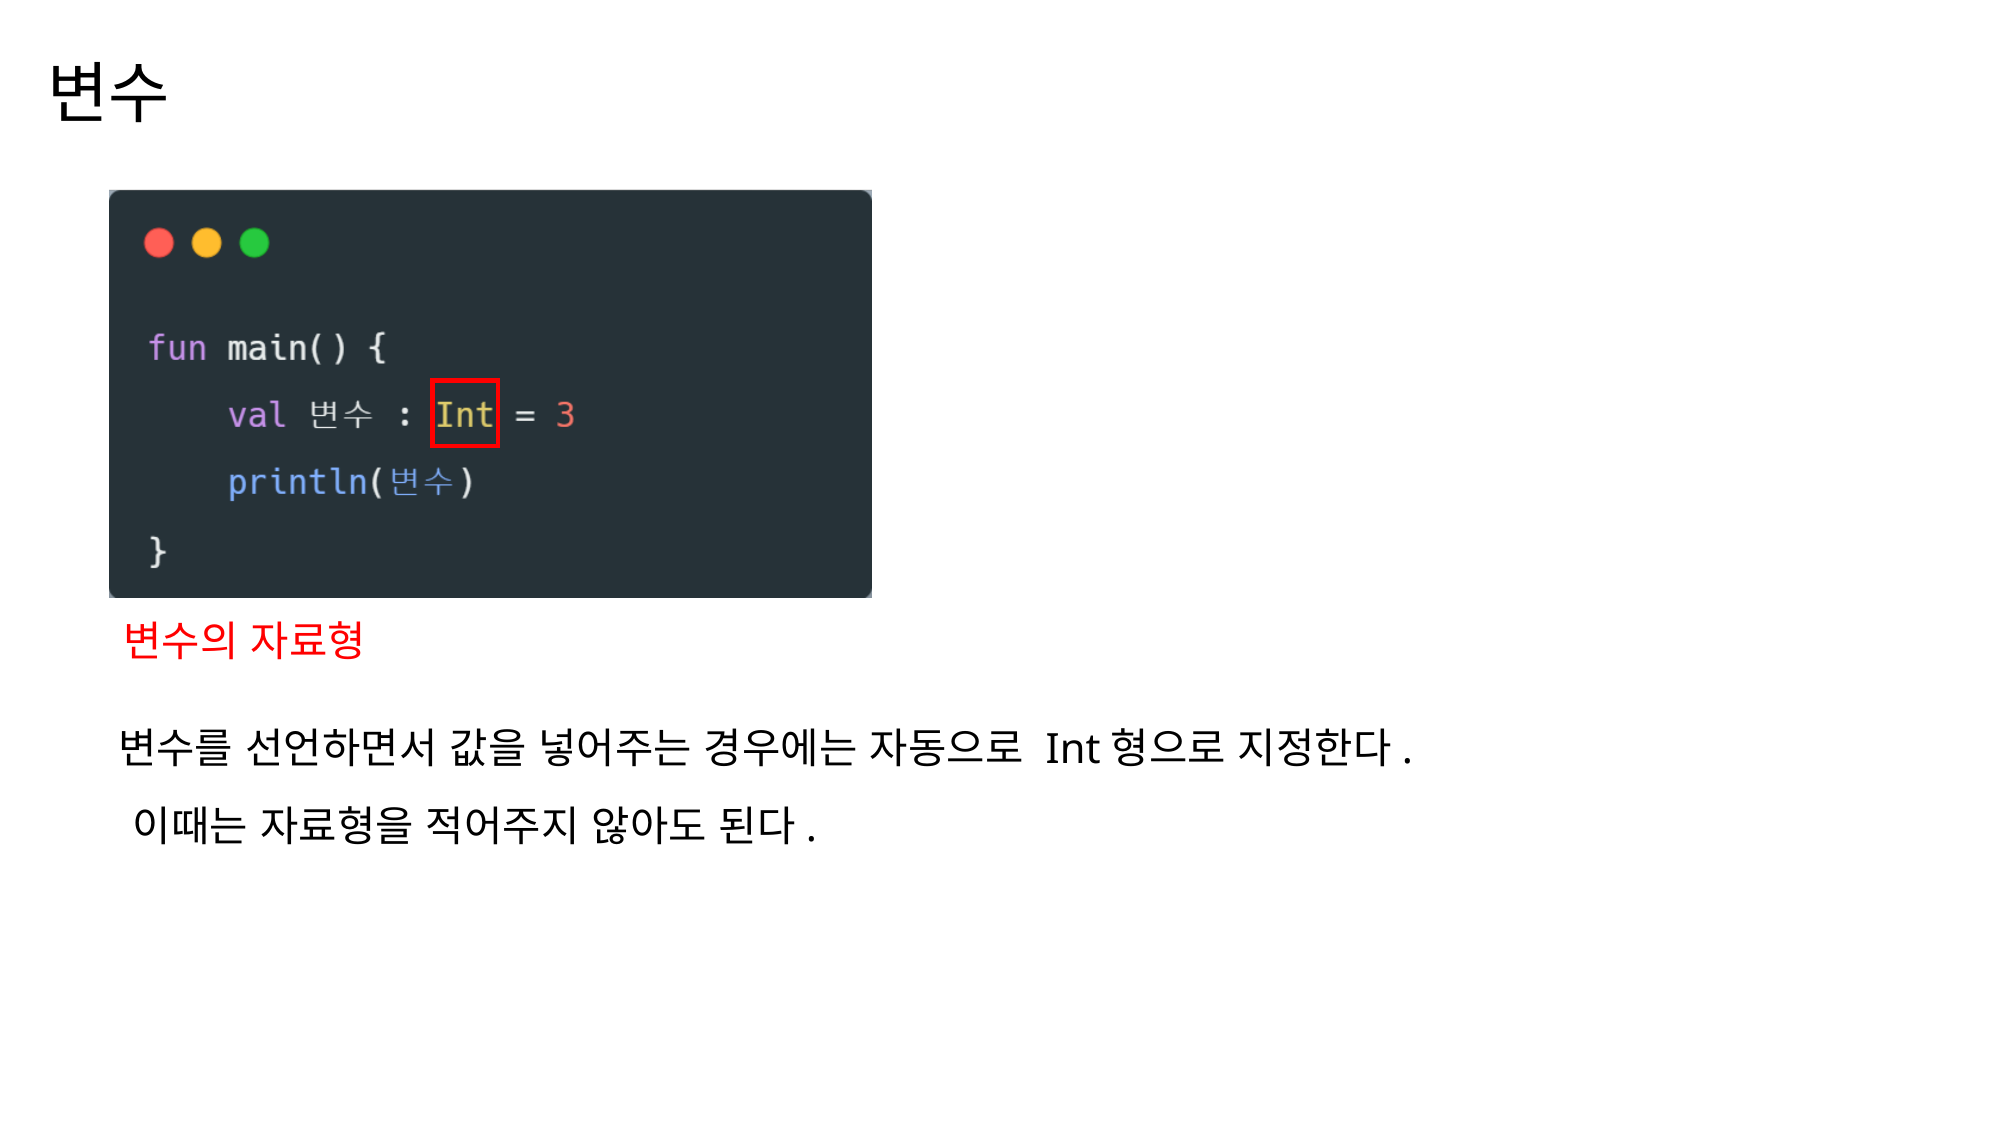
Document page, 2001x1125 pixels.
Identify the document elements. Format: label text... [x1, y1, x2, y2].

text_box 이때는 자료형을 적어주지 않아도 된다. [118, 792, 832, 857]
picture [108, 189, 872, 598]
text_box 변수의 자료형 [108, 607, 381, 673]
text_box 변수 [32, 43, 186, 139]
text_box 변수를 선언하면서 값을 넣어주는 경우에는 자동으로 Int형으로 지정한다. [103, 714, 1428, 779]
